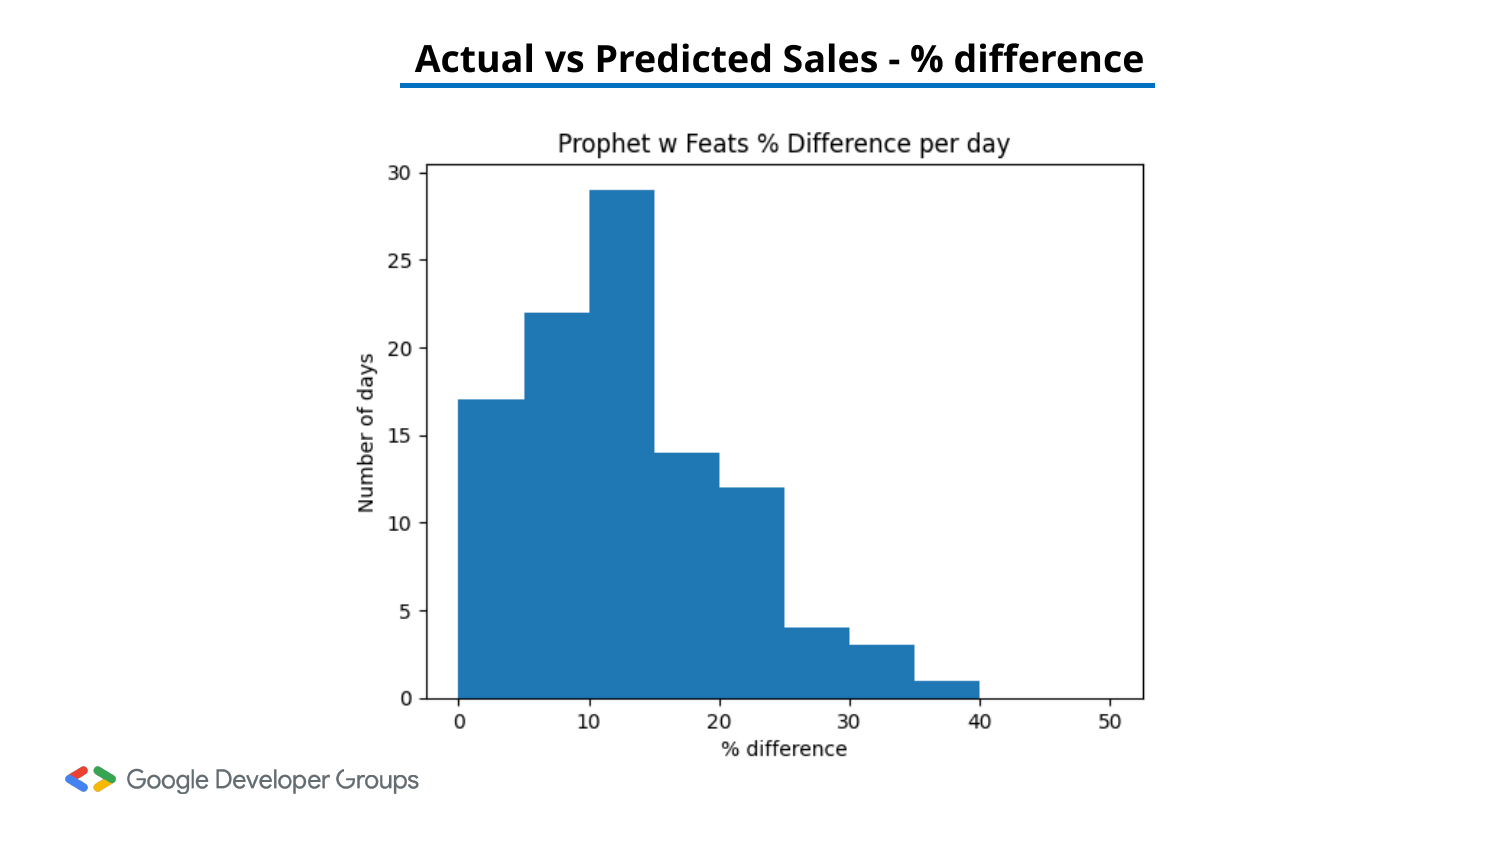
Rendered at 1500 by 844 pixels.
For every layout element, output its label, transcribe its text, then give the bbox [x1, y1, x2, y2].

text_box Actual vs Predicted Sales - % difference [399, 0, 1196, 96]
picture [64, 118, 1156, 794]
